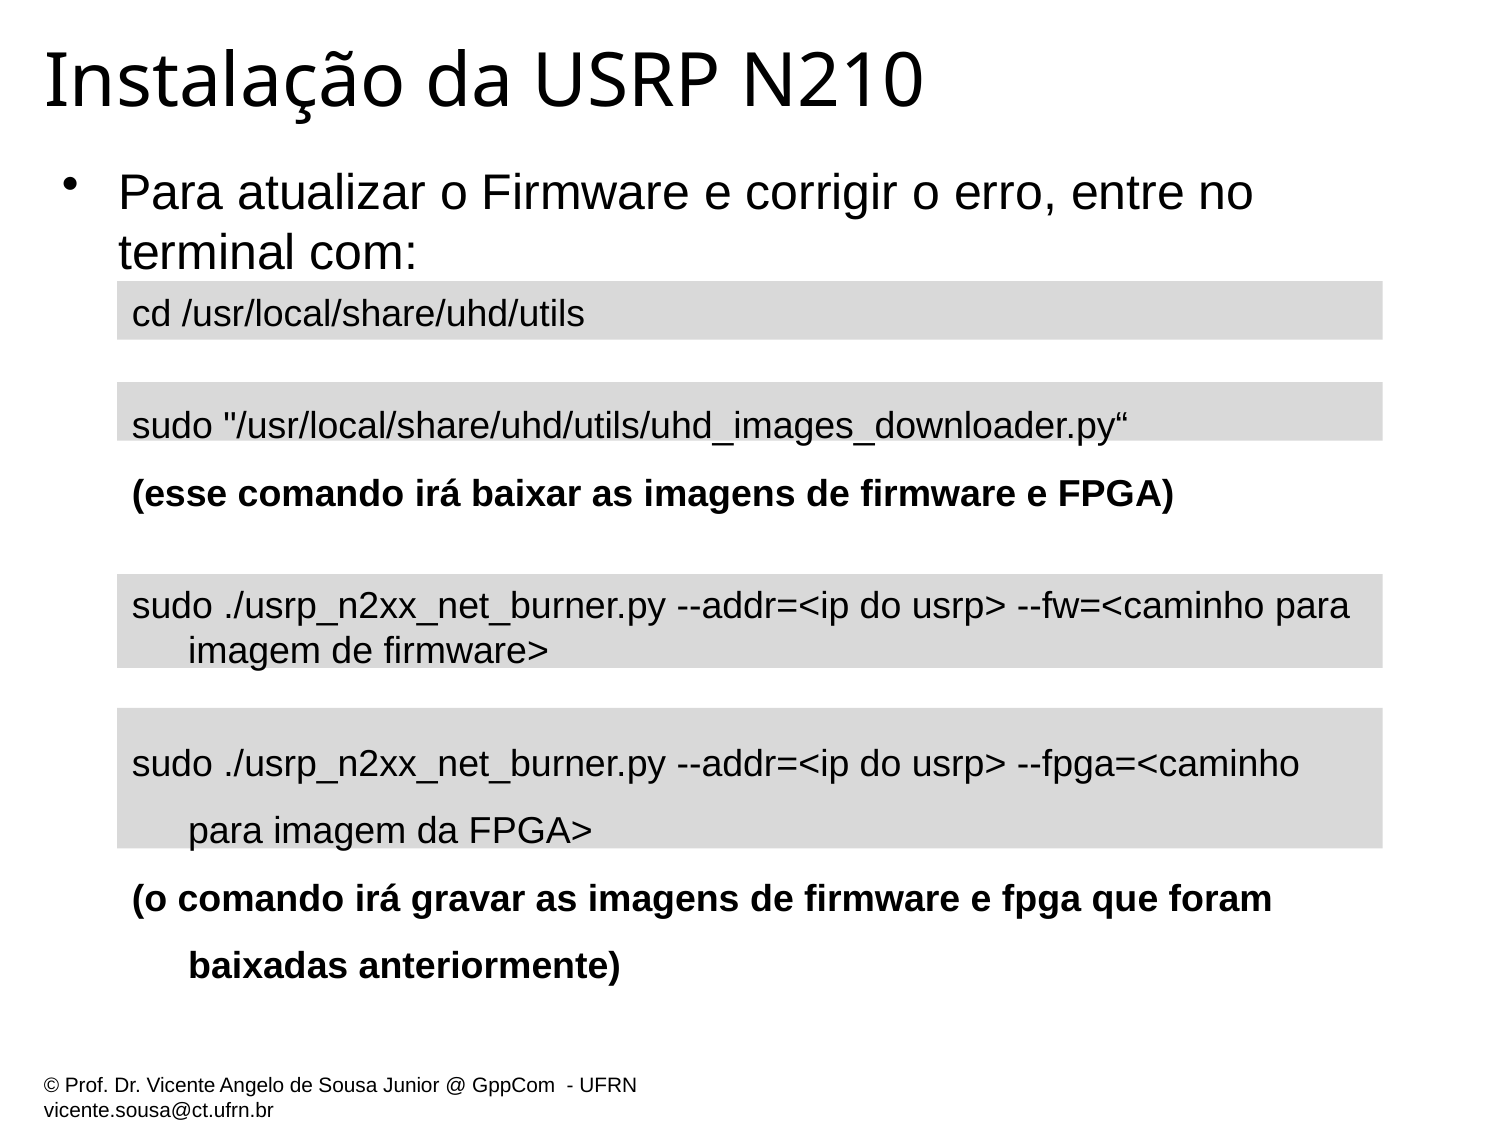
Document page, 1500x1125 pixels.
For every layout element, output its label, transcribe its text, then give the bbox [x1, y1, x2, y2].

list Para atualizar o Firmware e corrigir o erro, entre no terminal com: [46, 152, 1444, 1055]
text_box cd /usr/local/share/uhd/utils sudo "/usr/local/share/uhd/utils/uhd_images_downloader.py“ (esse comando irá baixar as imagens de firmware e FPGA) sudo ./usrp_n2xx_net_burner.py --addr=<ip do usrp> --fw=<caminho para imagem de firmware> sudo ./usrp_n2xx_net_burner.py --addr=<ip do usrp> --fpga=<caminho para imagem da FPGA> (o comando irá gravar as imagens de firmware e fpga que foram baixadas anteriormente) [117, 281, 1383, 1039]
title Instalação da USRP N210 [29, 7, 1393, 146]
